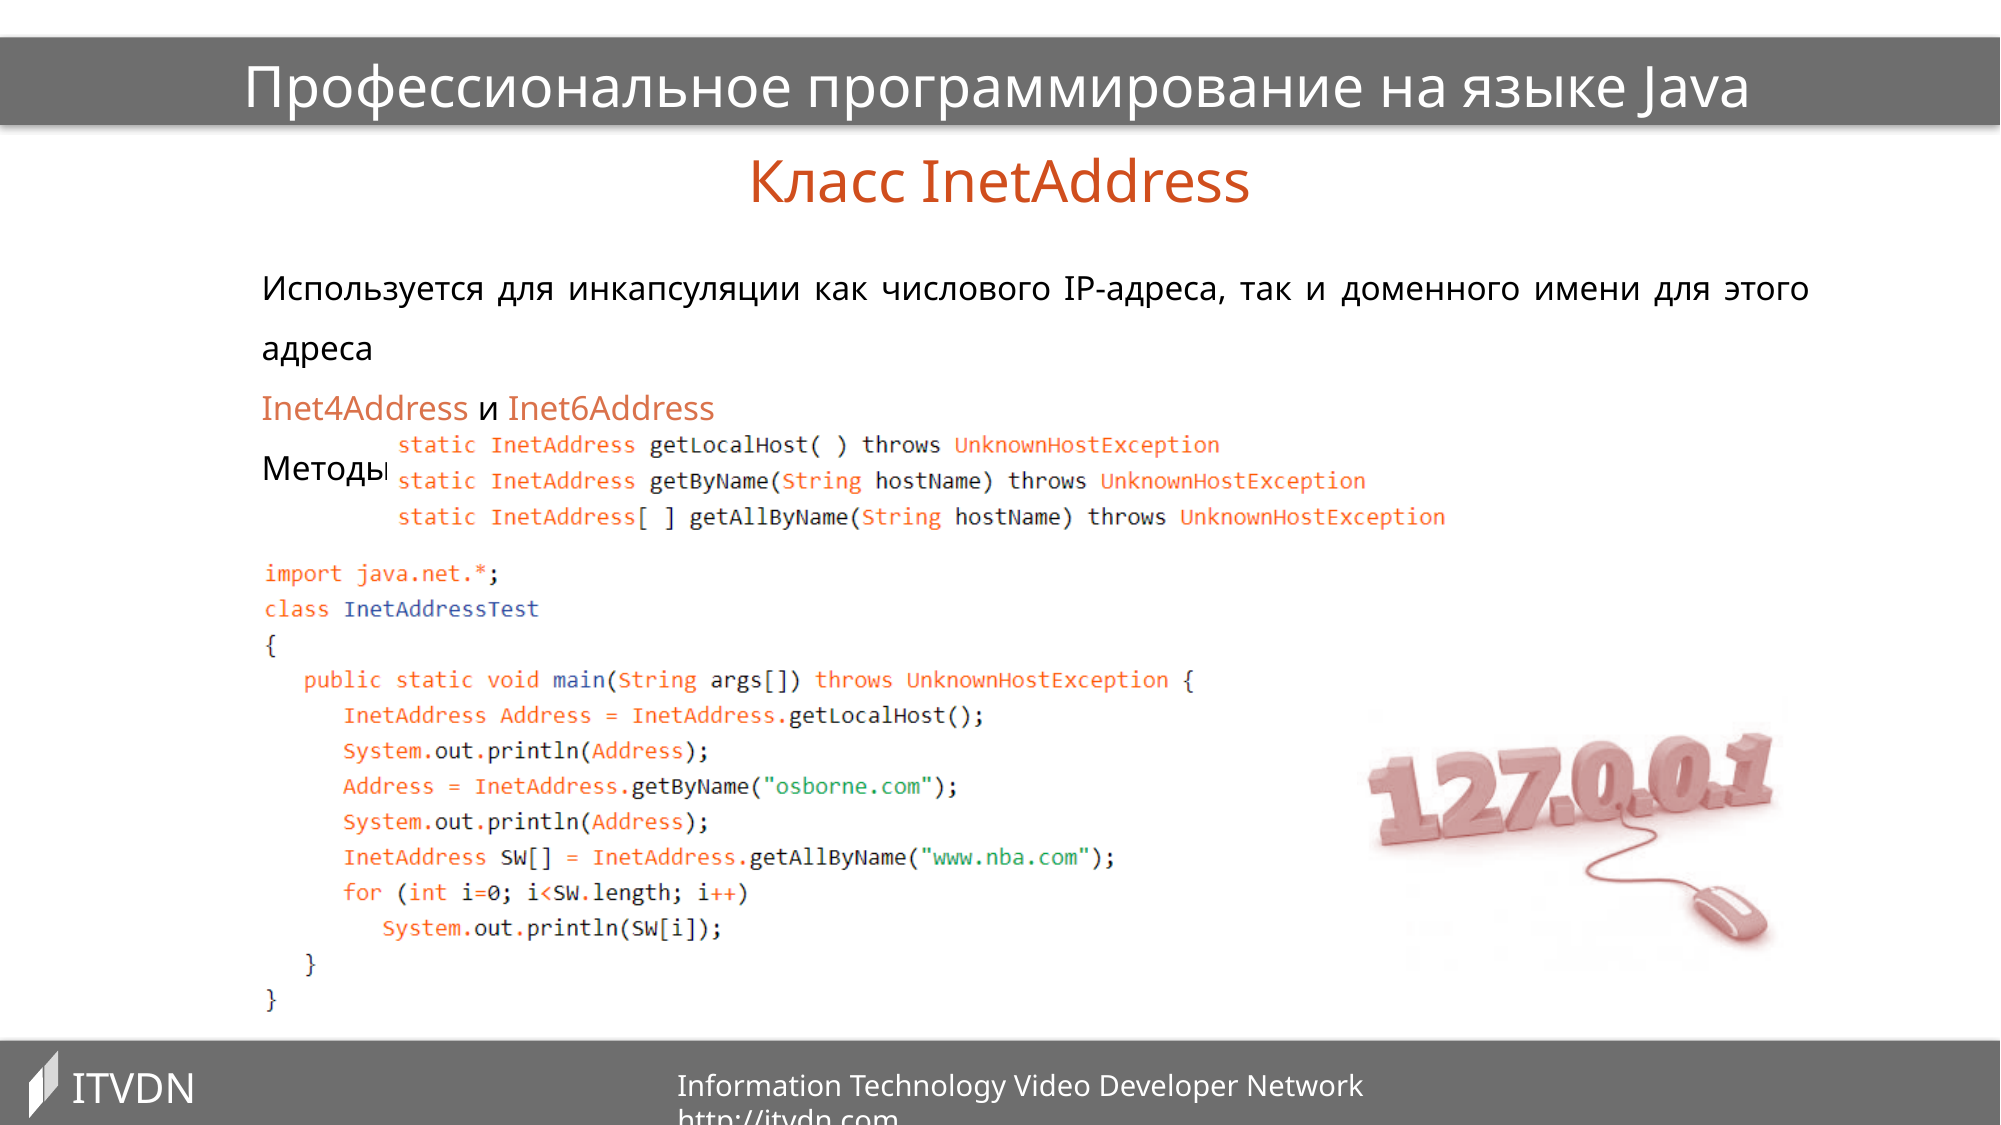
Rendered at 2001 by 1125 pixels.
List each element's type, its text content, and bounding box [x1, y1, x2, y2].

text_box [28, 1050, 59, 1119]
text_box Профессиональное программирование на языке Java [207, 37, 1788, 132]
text_box Класс InetAddress [324, 138, 1675, 225]
text_box ITVDN [62, 1054, 212, 1120]
picture [262, 555, 1202, 1021]
text_box Используется для инкапсуляции как числового IP-адреса, так и доменного имени для этого адреса Inet4Address и Inet6Address Методы-фабрики: [246, 240, 1825, 734]
text_box [0, 1037, 2000, 1125]
text_box [0, 34, 2000, 128]
picture [1357, 684, 1788, 972]
text_box Information Technology Video Developer Network http://itvdn.com [662, 1059, 1963, 1125]
picture [387, 422, 1458, 543]
